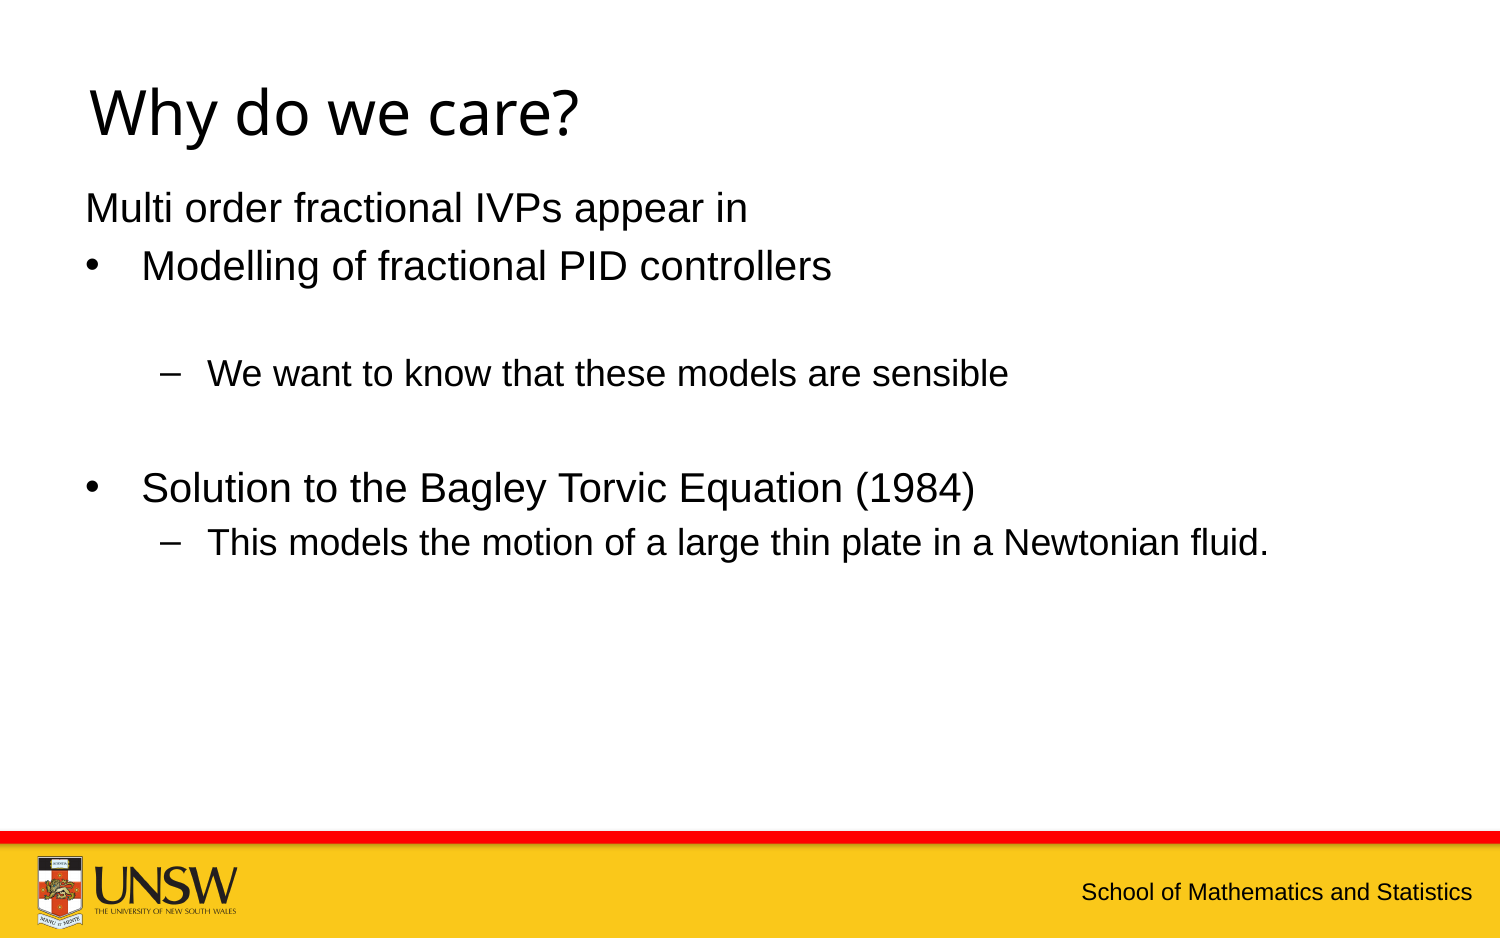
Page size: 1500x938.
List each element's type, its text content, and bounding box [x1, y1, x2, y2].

title Why do we care? [75, 65, 1425, 174]
